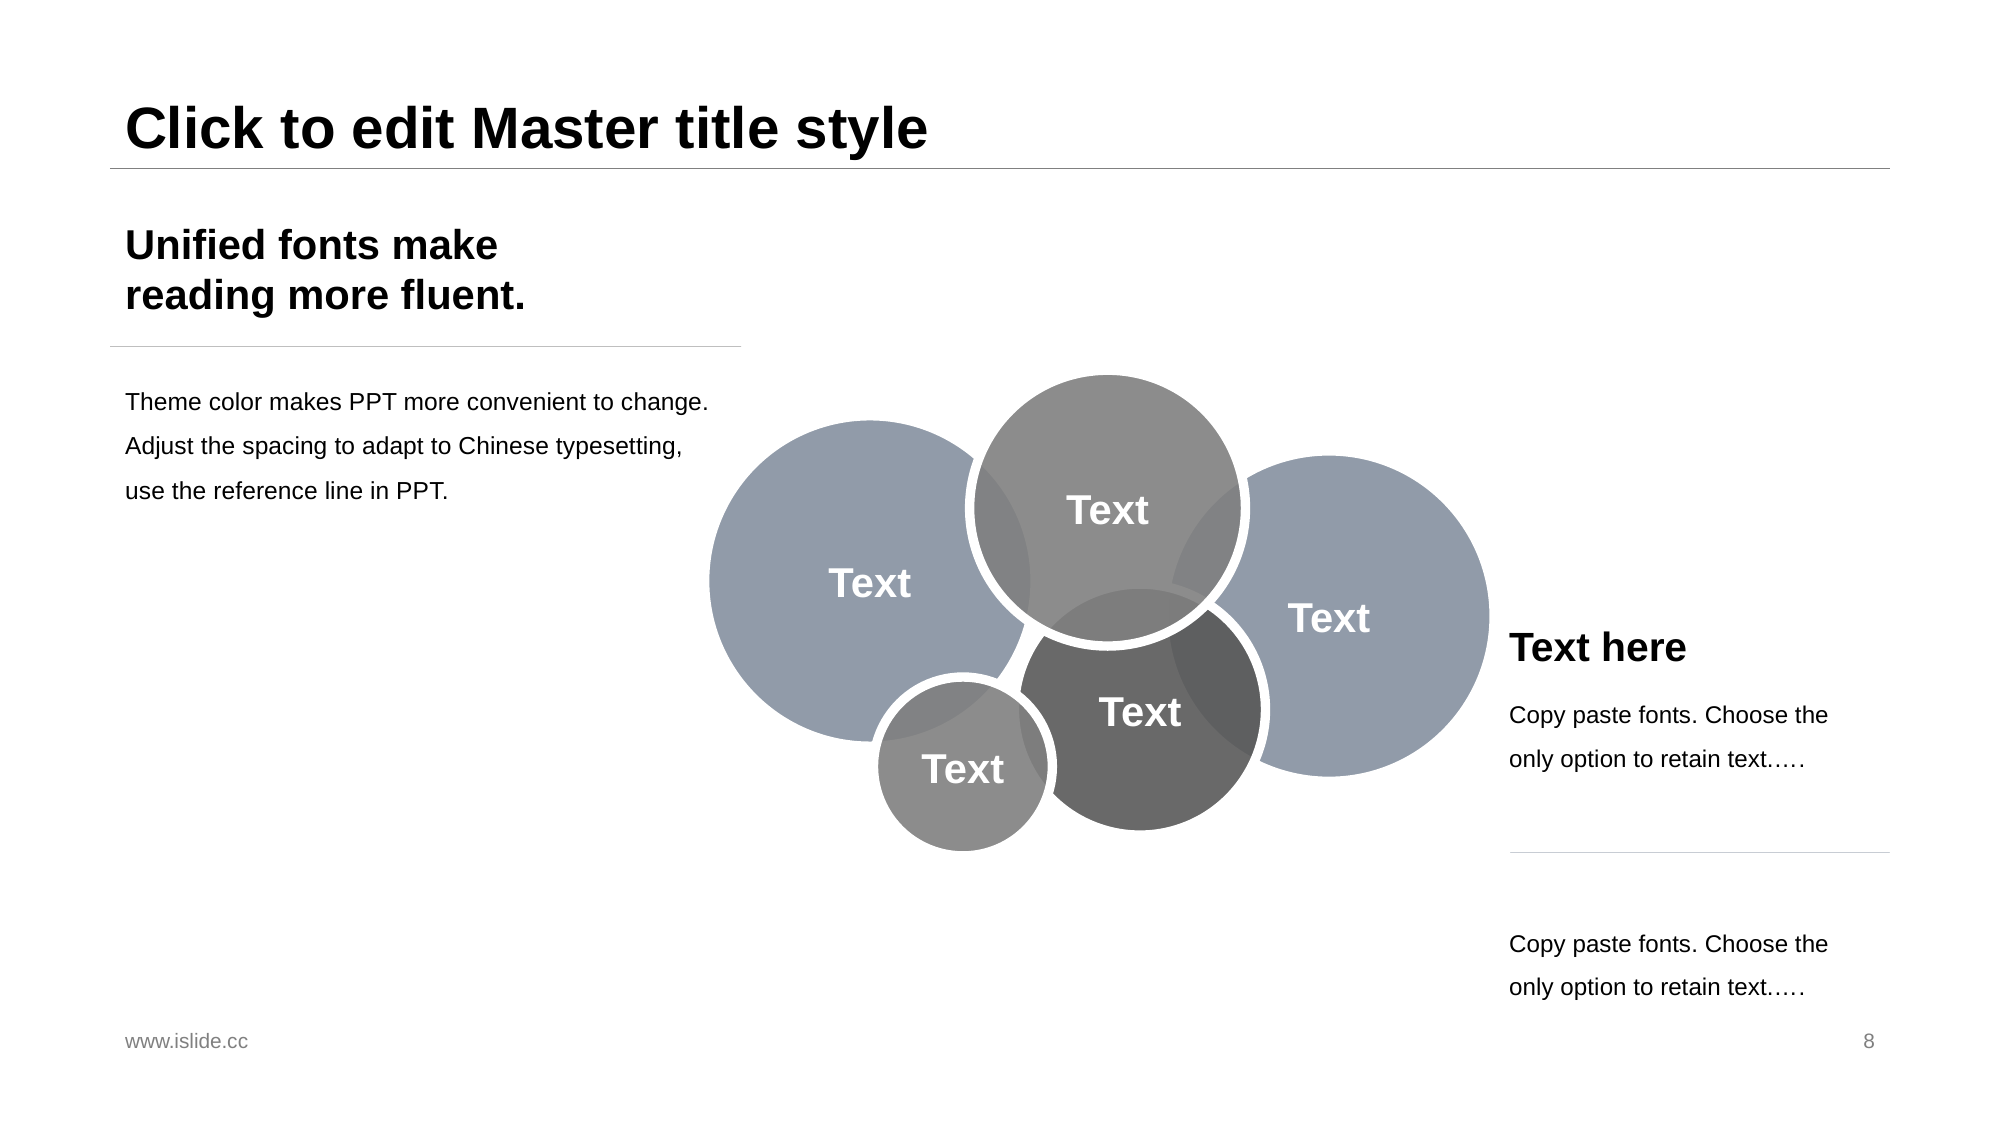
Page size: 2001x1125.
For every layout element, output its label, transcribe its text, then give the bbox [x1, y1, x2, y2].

title Click to edit Master title style [109, 0, 1890, 169]
footer www.islide.cc [109, 1023, 790, 1058]
slide_number 8 [1412, 1023, 1890, 1058]
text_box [110, 185, 1890, 1009]
